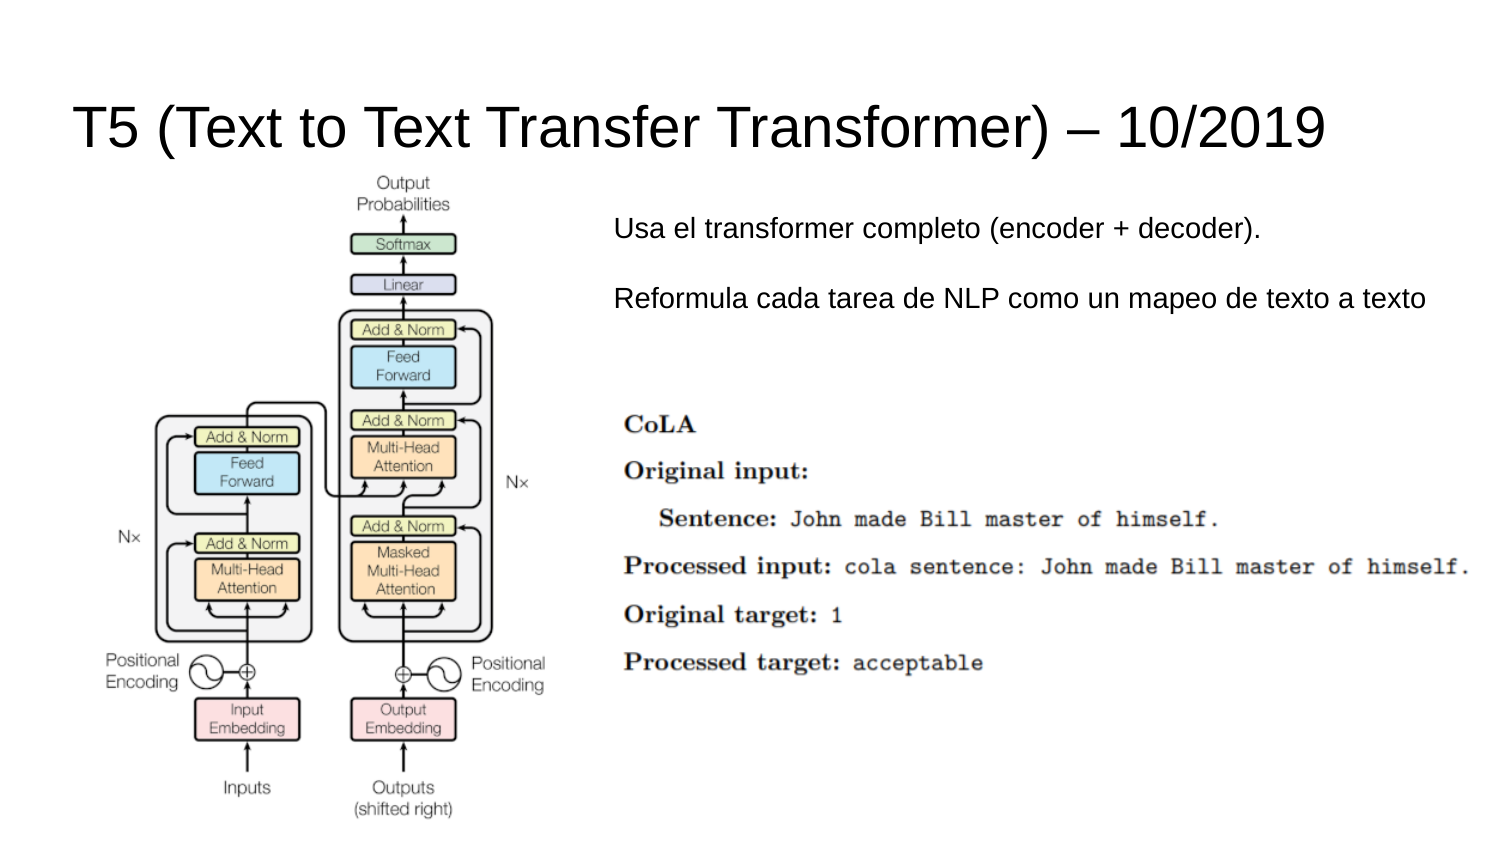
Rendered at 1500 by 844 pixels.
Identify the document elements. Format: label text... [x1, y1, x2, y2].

picture [84, 171, 564, 828]
text_box Usa el transformer completo (encoder + decoder). Reformula cada tarea de NLP como un mapeo de texto a texto [598, 202, 1455, 392]
title T5 (Text to Text Transfer Transformer) – 10/2019 [57, 74, 1455, 162]
picture [598, 393, 1472, 714]
